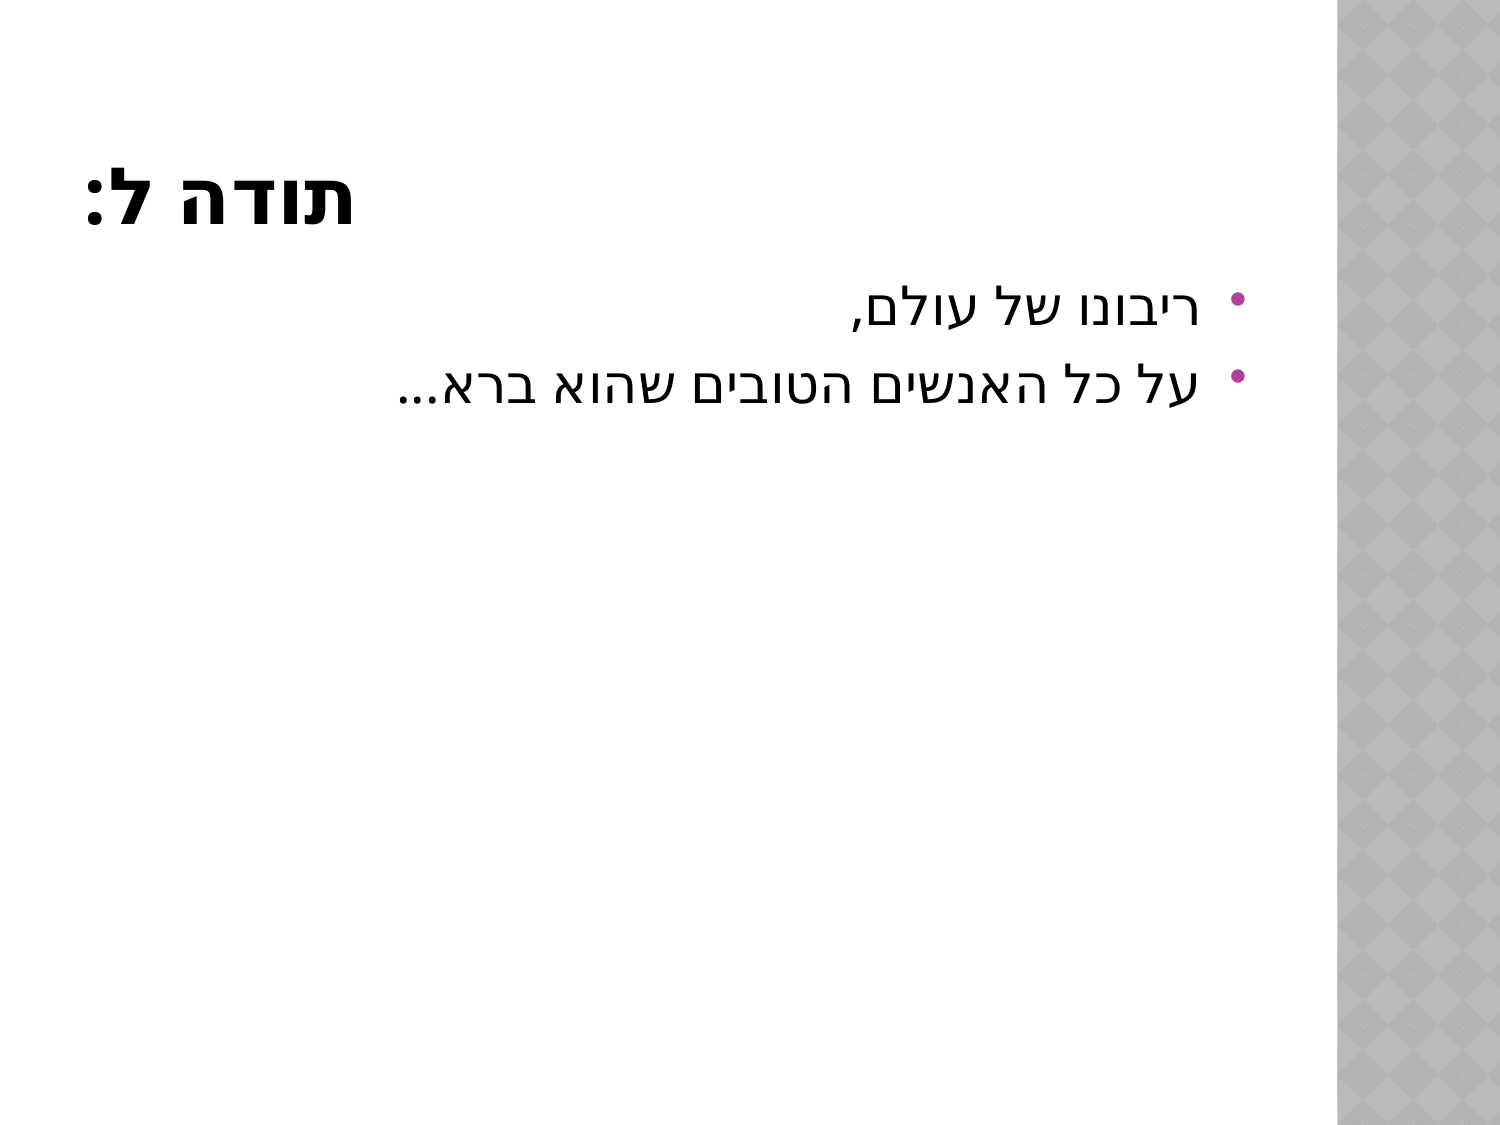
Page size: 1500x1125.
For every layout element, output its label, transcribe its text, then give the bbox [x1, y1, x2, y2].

title תודה ל: [75, 52, 1263, 240]
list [1337, 0, 1500, 1125]
list ריבונו של עולם, על כל האנשים הטובים שהוא ברא... [75, 264, 1263, 1059]
